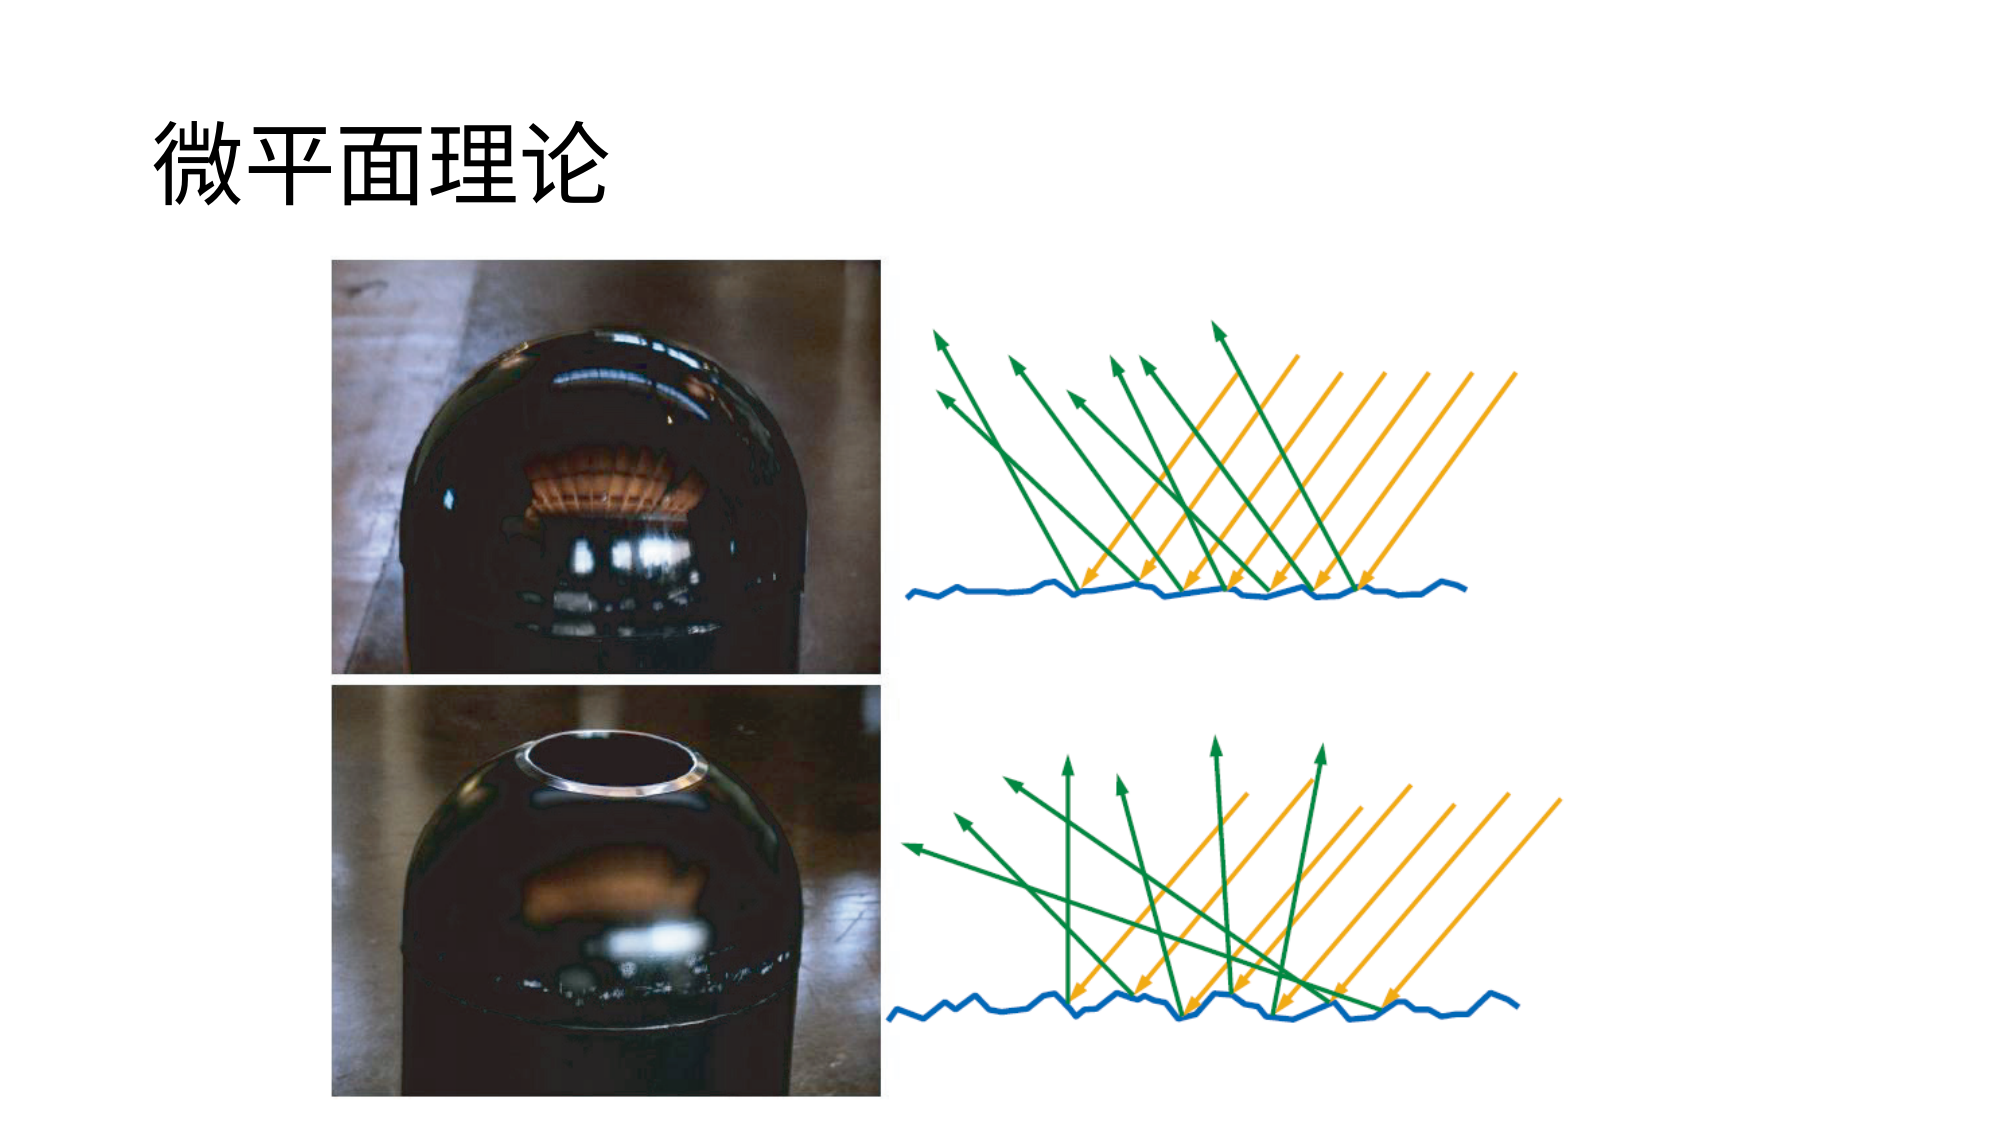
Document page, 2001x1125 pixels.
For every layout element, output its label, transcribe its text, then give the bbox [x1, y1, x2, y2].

picture [278, 213, 1585, 1125]
title 微平面理论 [137, 59, 1863, 278]
